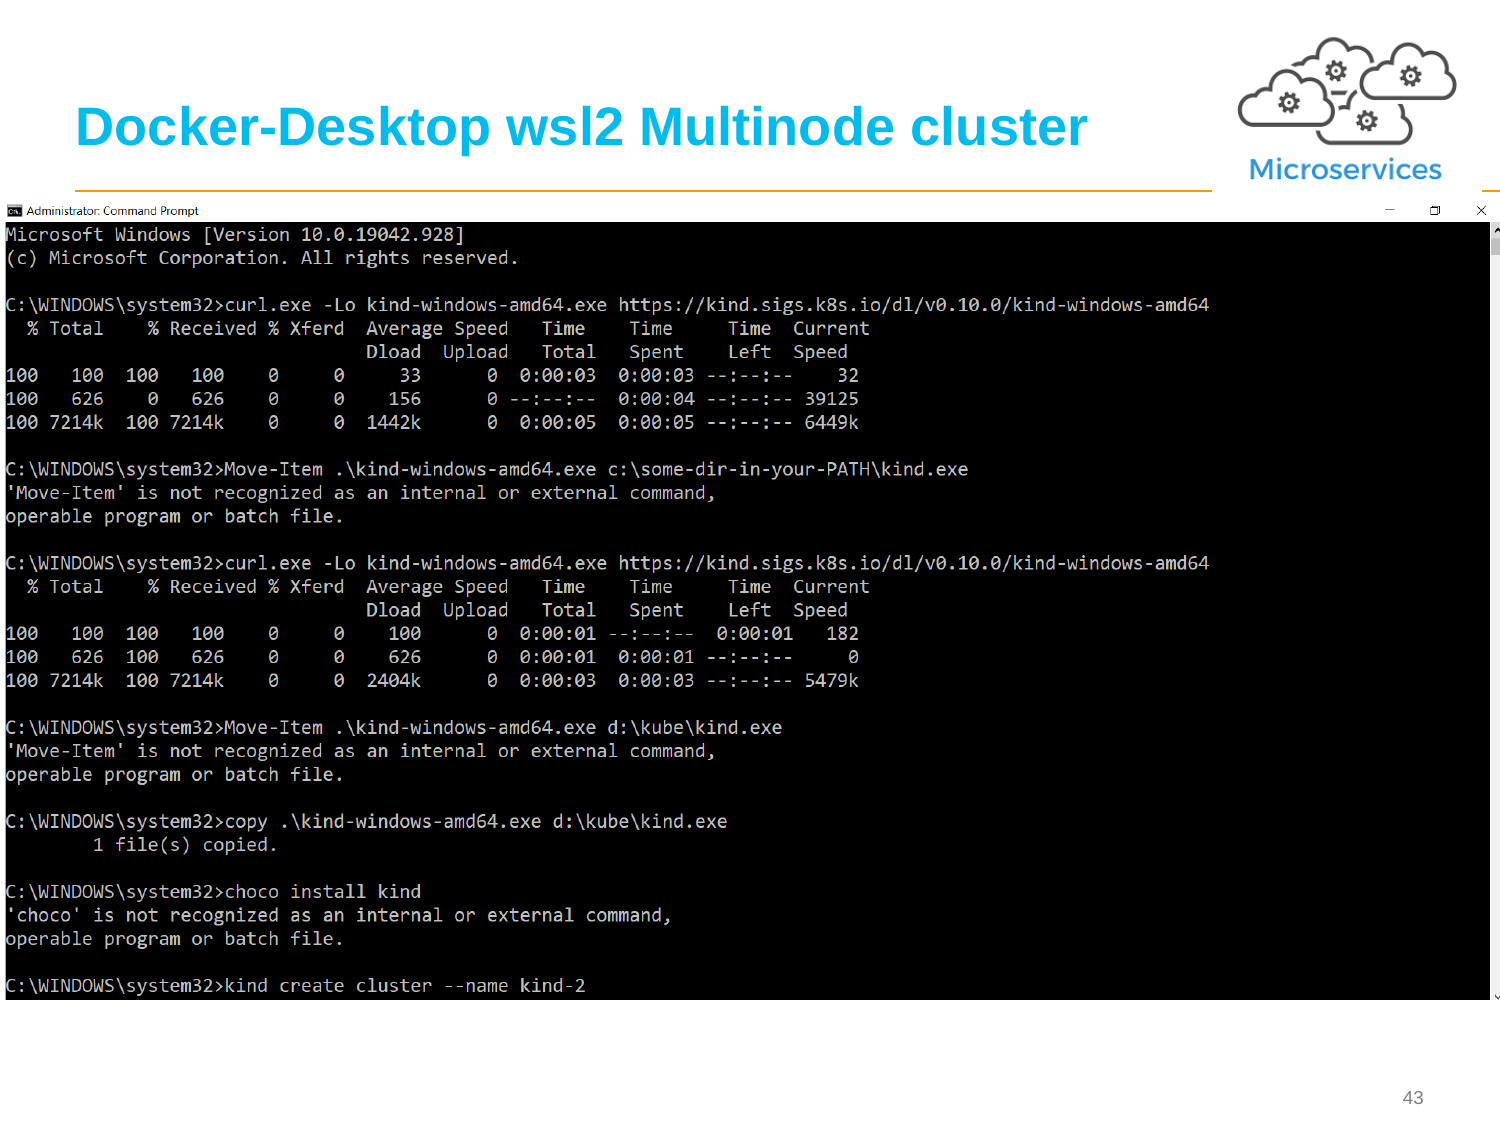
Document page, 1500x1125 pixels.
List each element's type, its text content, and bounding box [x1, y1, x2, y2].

title Docker-Desktop wsl2 Multinode cluster [75, 27, 1422, 157]
picture [5, 1, 1500, 1001]
